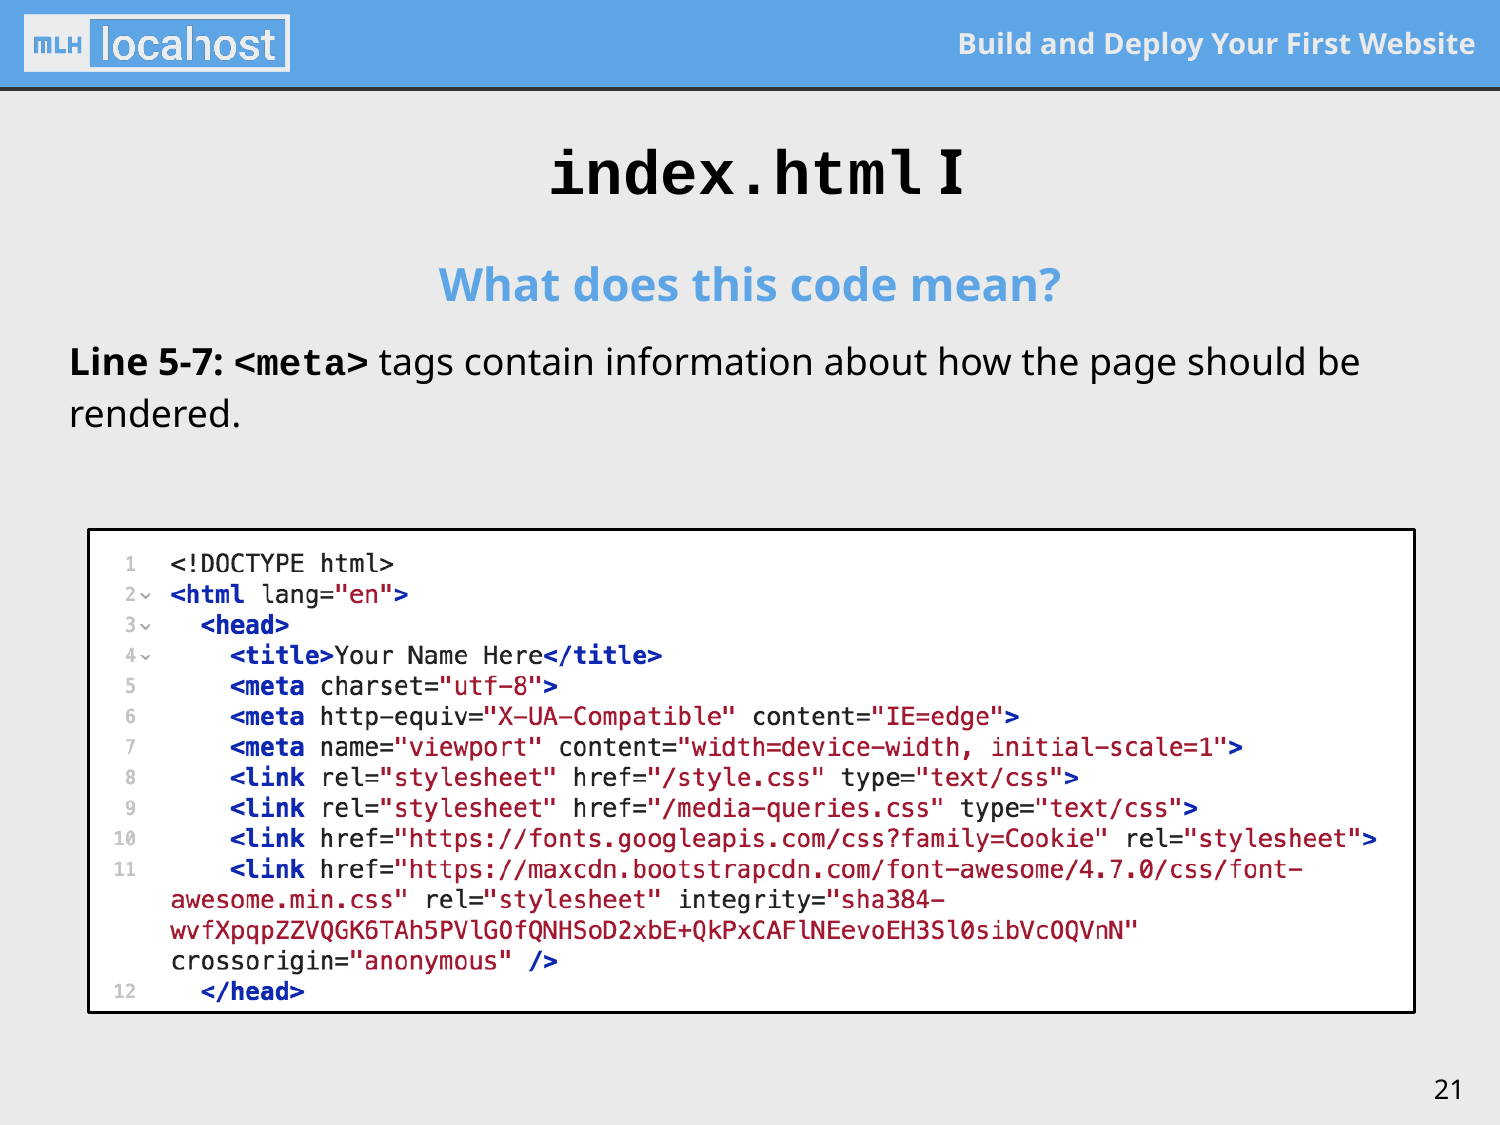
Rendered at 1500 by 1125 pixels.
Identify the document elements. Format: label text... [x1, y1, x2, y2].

title index.html I [53, 106, 1459, 233]
picture [24, 14, 290, 72]
picture [89, 530, 1413, 1011]
text_box What does this code mean? Line 5-7: <meta> tags contain information about how the page should be rendered. [53, 232, 1446, 636]
slide_number 21 [1389, 1057, 1480, 1125]
